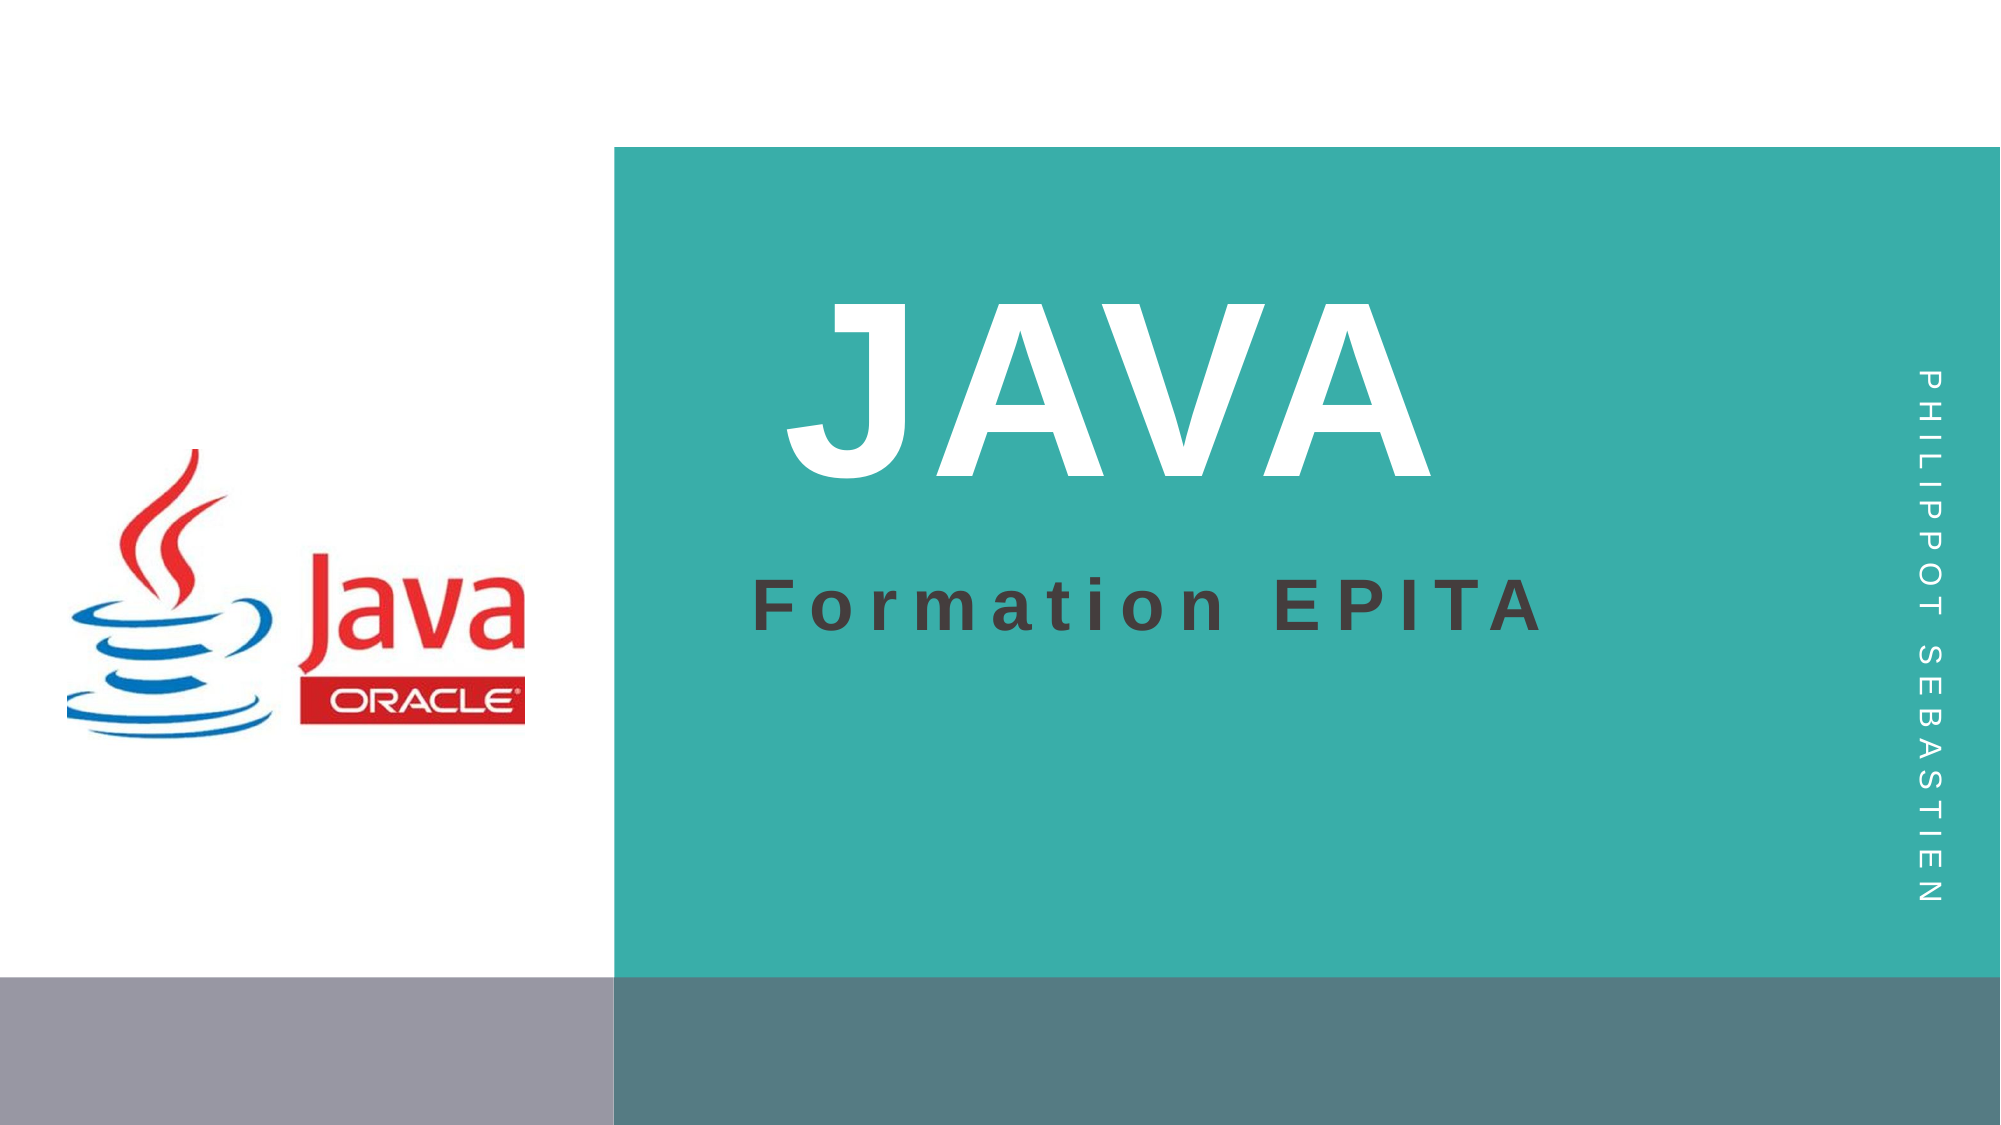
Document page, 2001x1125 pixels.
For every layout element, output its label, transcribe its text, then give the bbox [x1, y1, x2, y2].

text_box PHILIPPOT SEBASTIEN [1876, 369, 1952, 956]
text_box [613, 146, 2000, 976]
picture [67, 449, 525, 755]
text_box [613, 976, 2000, 1125]
text_box Formation EPITA [751, 557, 1785, 646]
text_box [0, 976, 613, 1125]
text_box JAVA [626, 286, 1596, 527]
